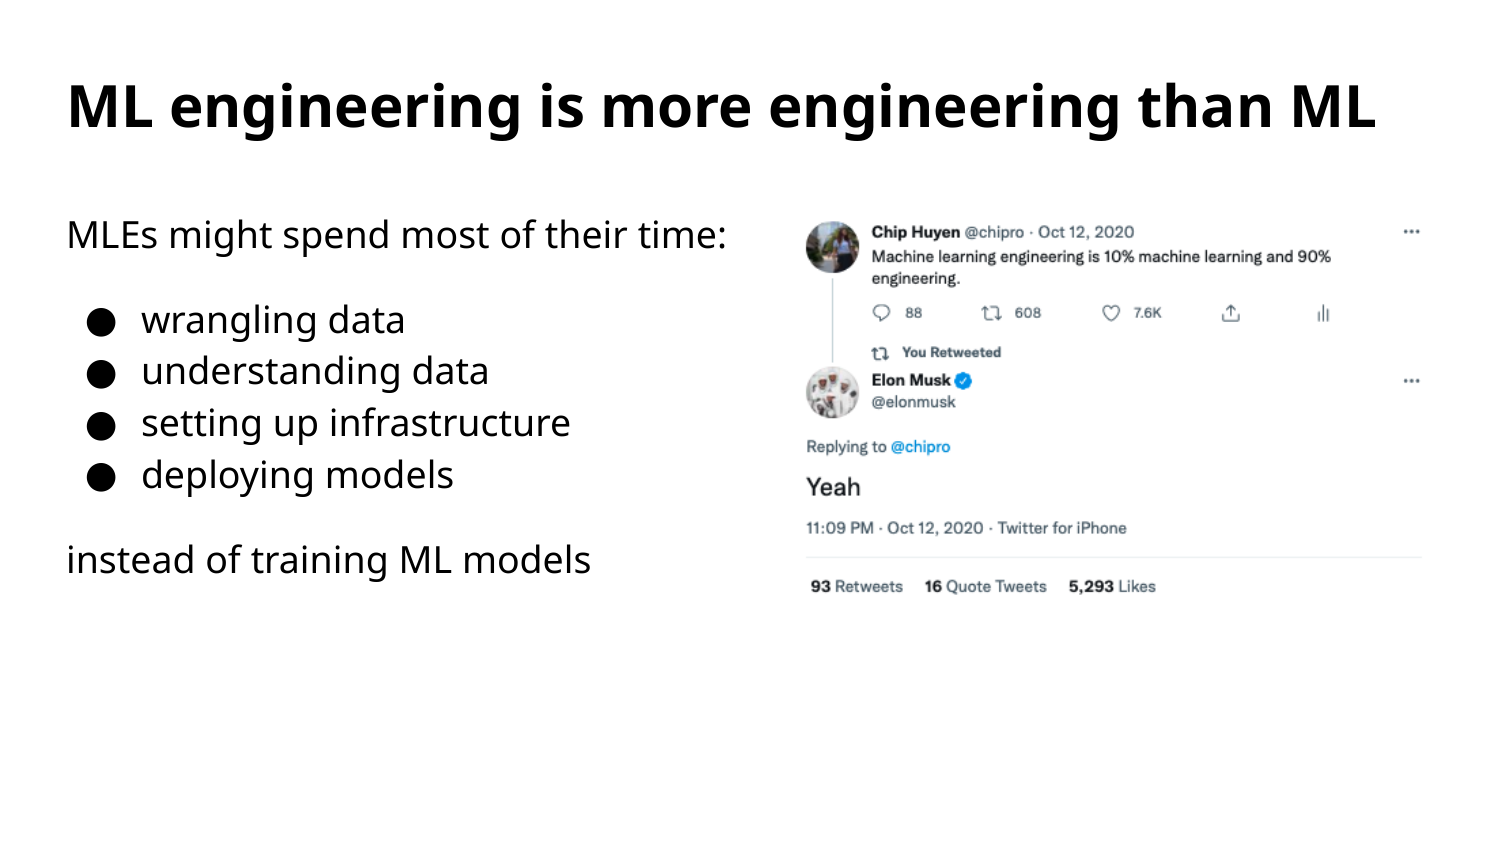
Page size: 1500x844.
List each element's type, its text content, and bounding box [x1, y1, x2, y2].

picture [794, 211, 1437, 604]
list MLEs might spend most of their time: wrangling data understanding data setting up infrastructure deploying models instead of training ML models [51, 189, 1449, 750]
title ML engineering is more engineering than ML [51, 54, 1449, 134]
